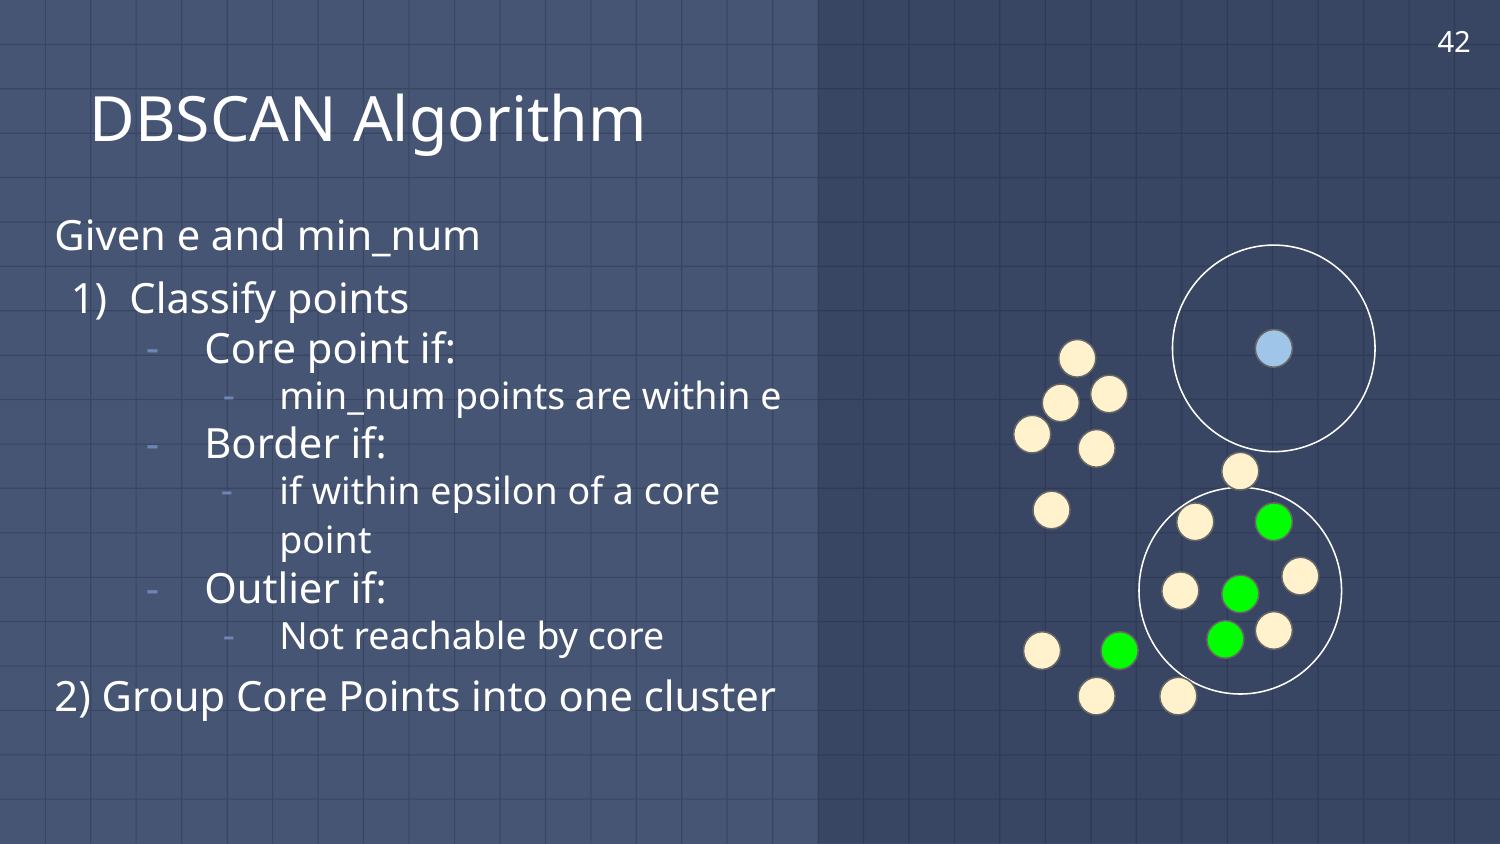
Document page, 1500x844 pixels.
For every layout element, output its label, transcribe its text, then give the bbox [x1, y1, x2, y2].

text_box [1176, 502, 1214, 541]
text_box [1255, 502, 1293, 541]
list Given e and min_num Classify points Core point if: min_num points are within e Border if: if within epsilon of a core point Outlier if: Not reachable by core 2) Group Core Points into one cluster [39, 194, 833, 703]
text_box [1255, 329, 1293, 368]
text_box [1206, 620, 1244, 659]
text_box [1042, 383, 1080, 422]
slide_number ‹#› [1408, 0, 1500, 88]
text_box [1078, 429, 1116, 468]
text_box [1221, 575, 1259, 613]
text_box [1023, 631, 1061, 670]
text_box [1101, 631, 1139, 670]
text_box [1172, 245, 1376, 452]
text_box [1032, 491, 1071, 529]
text_box [1255, 611, 1293, 650]
text_box [1159, 677, 1197, 715]
text_box [1058, 339, 1096, 378]
text_box [1281, 557, 1319, 595]
text_box [1138, 487, 1342, 695]
text_box [1221, 452, 1259, 491]
text_box [1090, 375, 1128, 413]
text_box [1013, 415, 1051, 454]
text_box [1078, 677, 1116, 715]
title DBSCAN Algorithm [74, 64, 990, 205]
text_box [1161, 571, 1199, 610]
